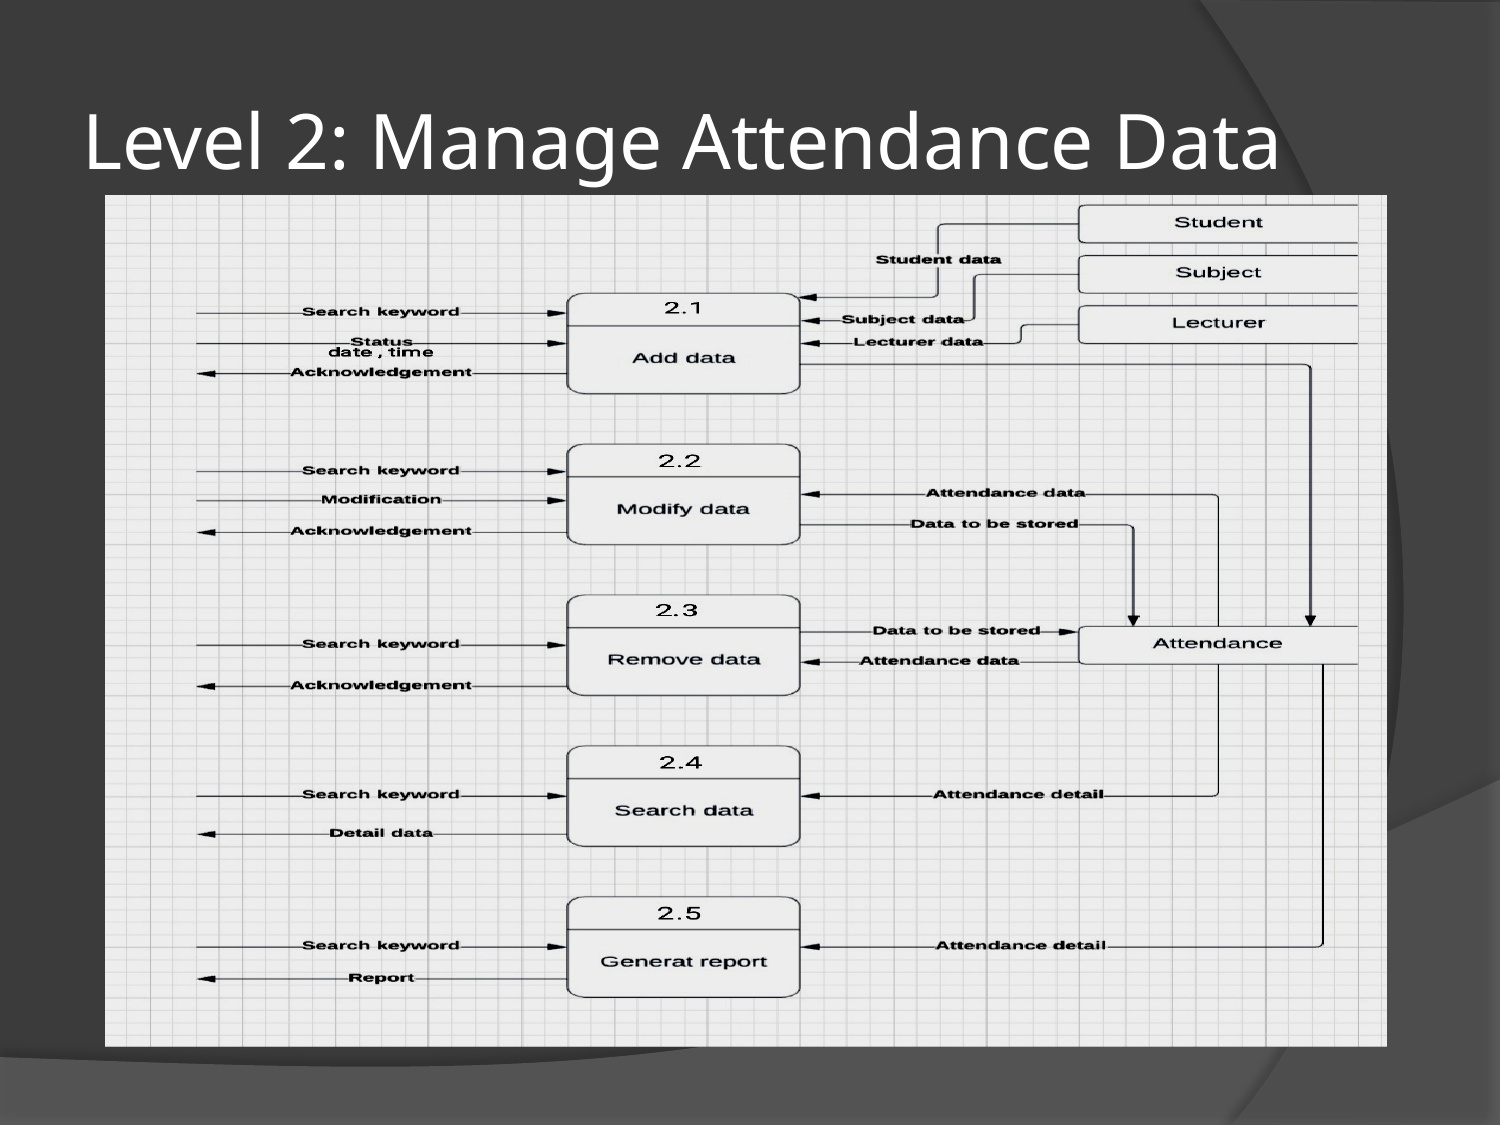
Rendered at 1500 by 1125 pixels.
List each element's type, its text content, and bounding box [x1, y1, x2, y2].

picture [105, 194, 1387, 1047]
title Level 2: Manage Attendance Data [75, 45, 1300, 233]
